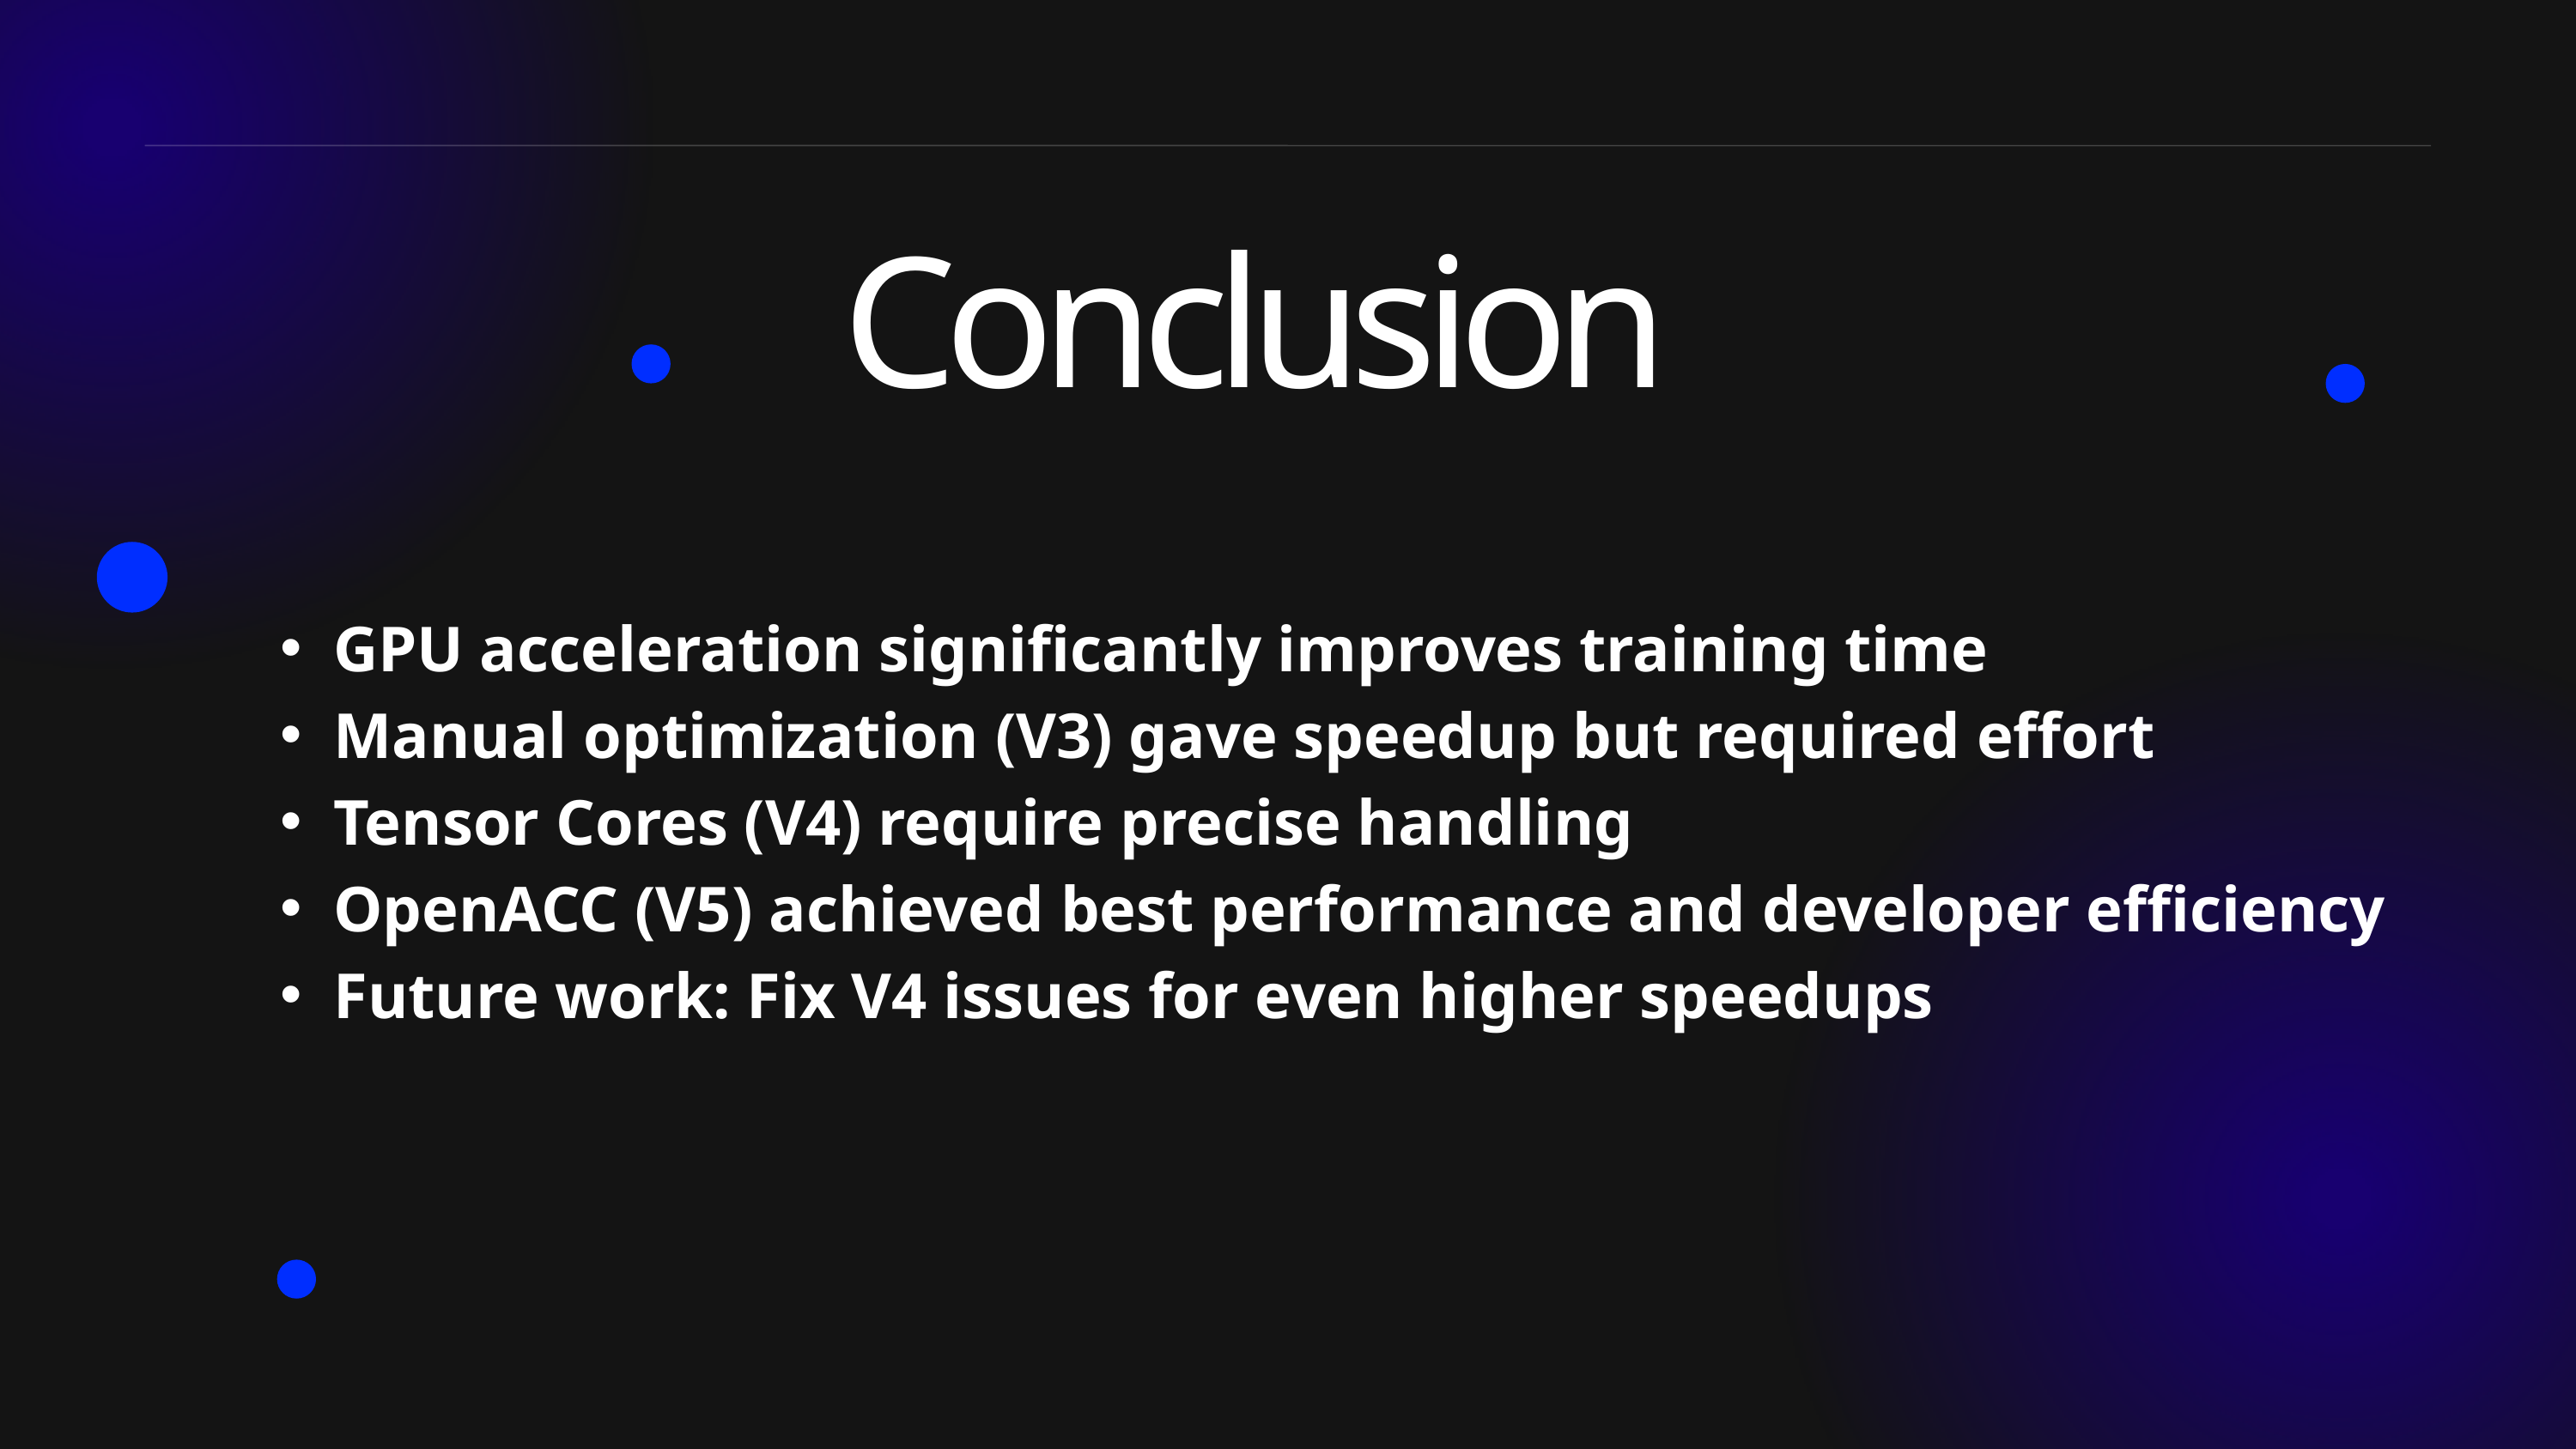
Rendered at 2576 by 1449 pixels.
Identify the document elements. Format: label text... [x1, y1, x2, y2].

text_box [631, 343, 671, 384]
text_box Conclusion [842, 268, 1733, 424]
text_box GPU acceleration significantly improves training time Manual optimization (V3) gave speedup but required effort Tensor Cores (V4) require precise handling OpenACC (V5) achieved best performance and developer efficiency Future work: Fix V4 issues for even higher speedups [228, 597, 2432, 1119]
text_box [2325, 363, 2366, 403]
text_box [1718, 577, 2576, 1449]
text_box [0, 0, 709, 724]
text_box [96, 541, 168, 613]
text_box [276, 1259, 317, 1299]
